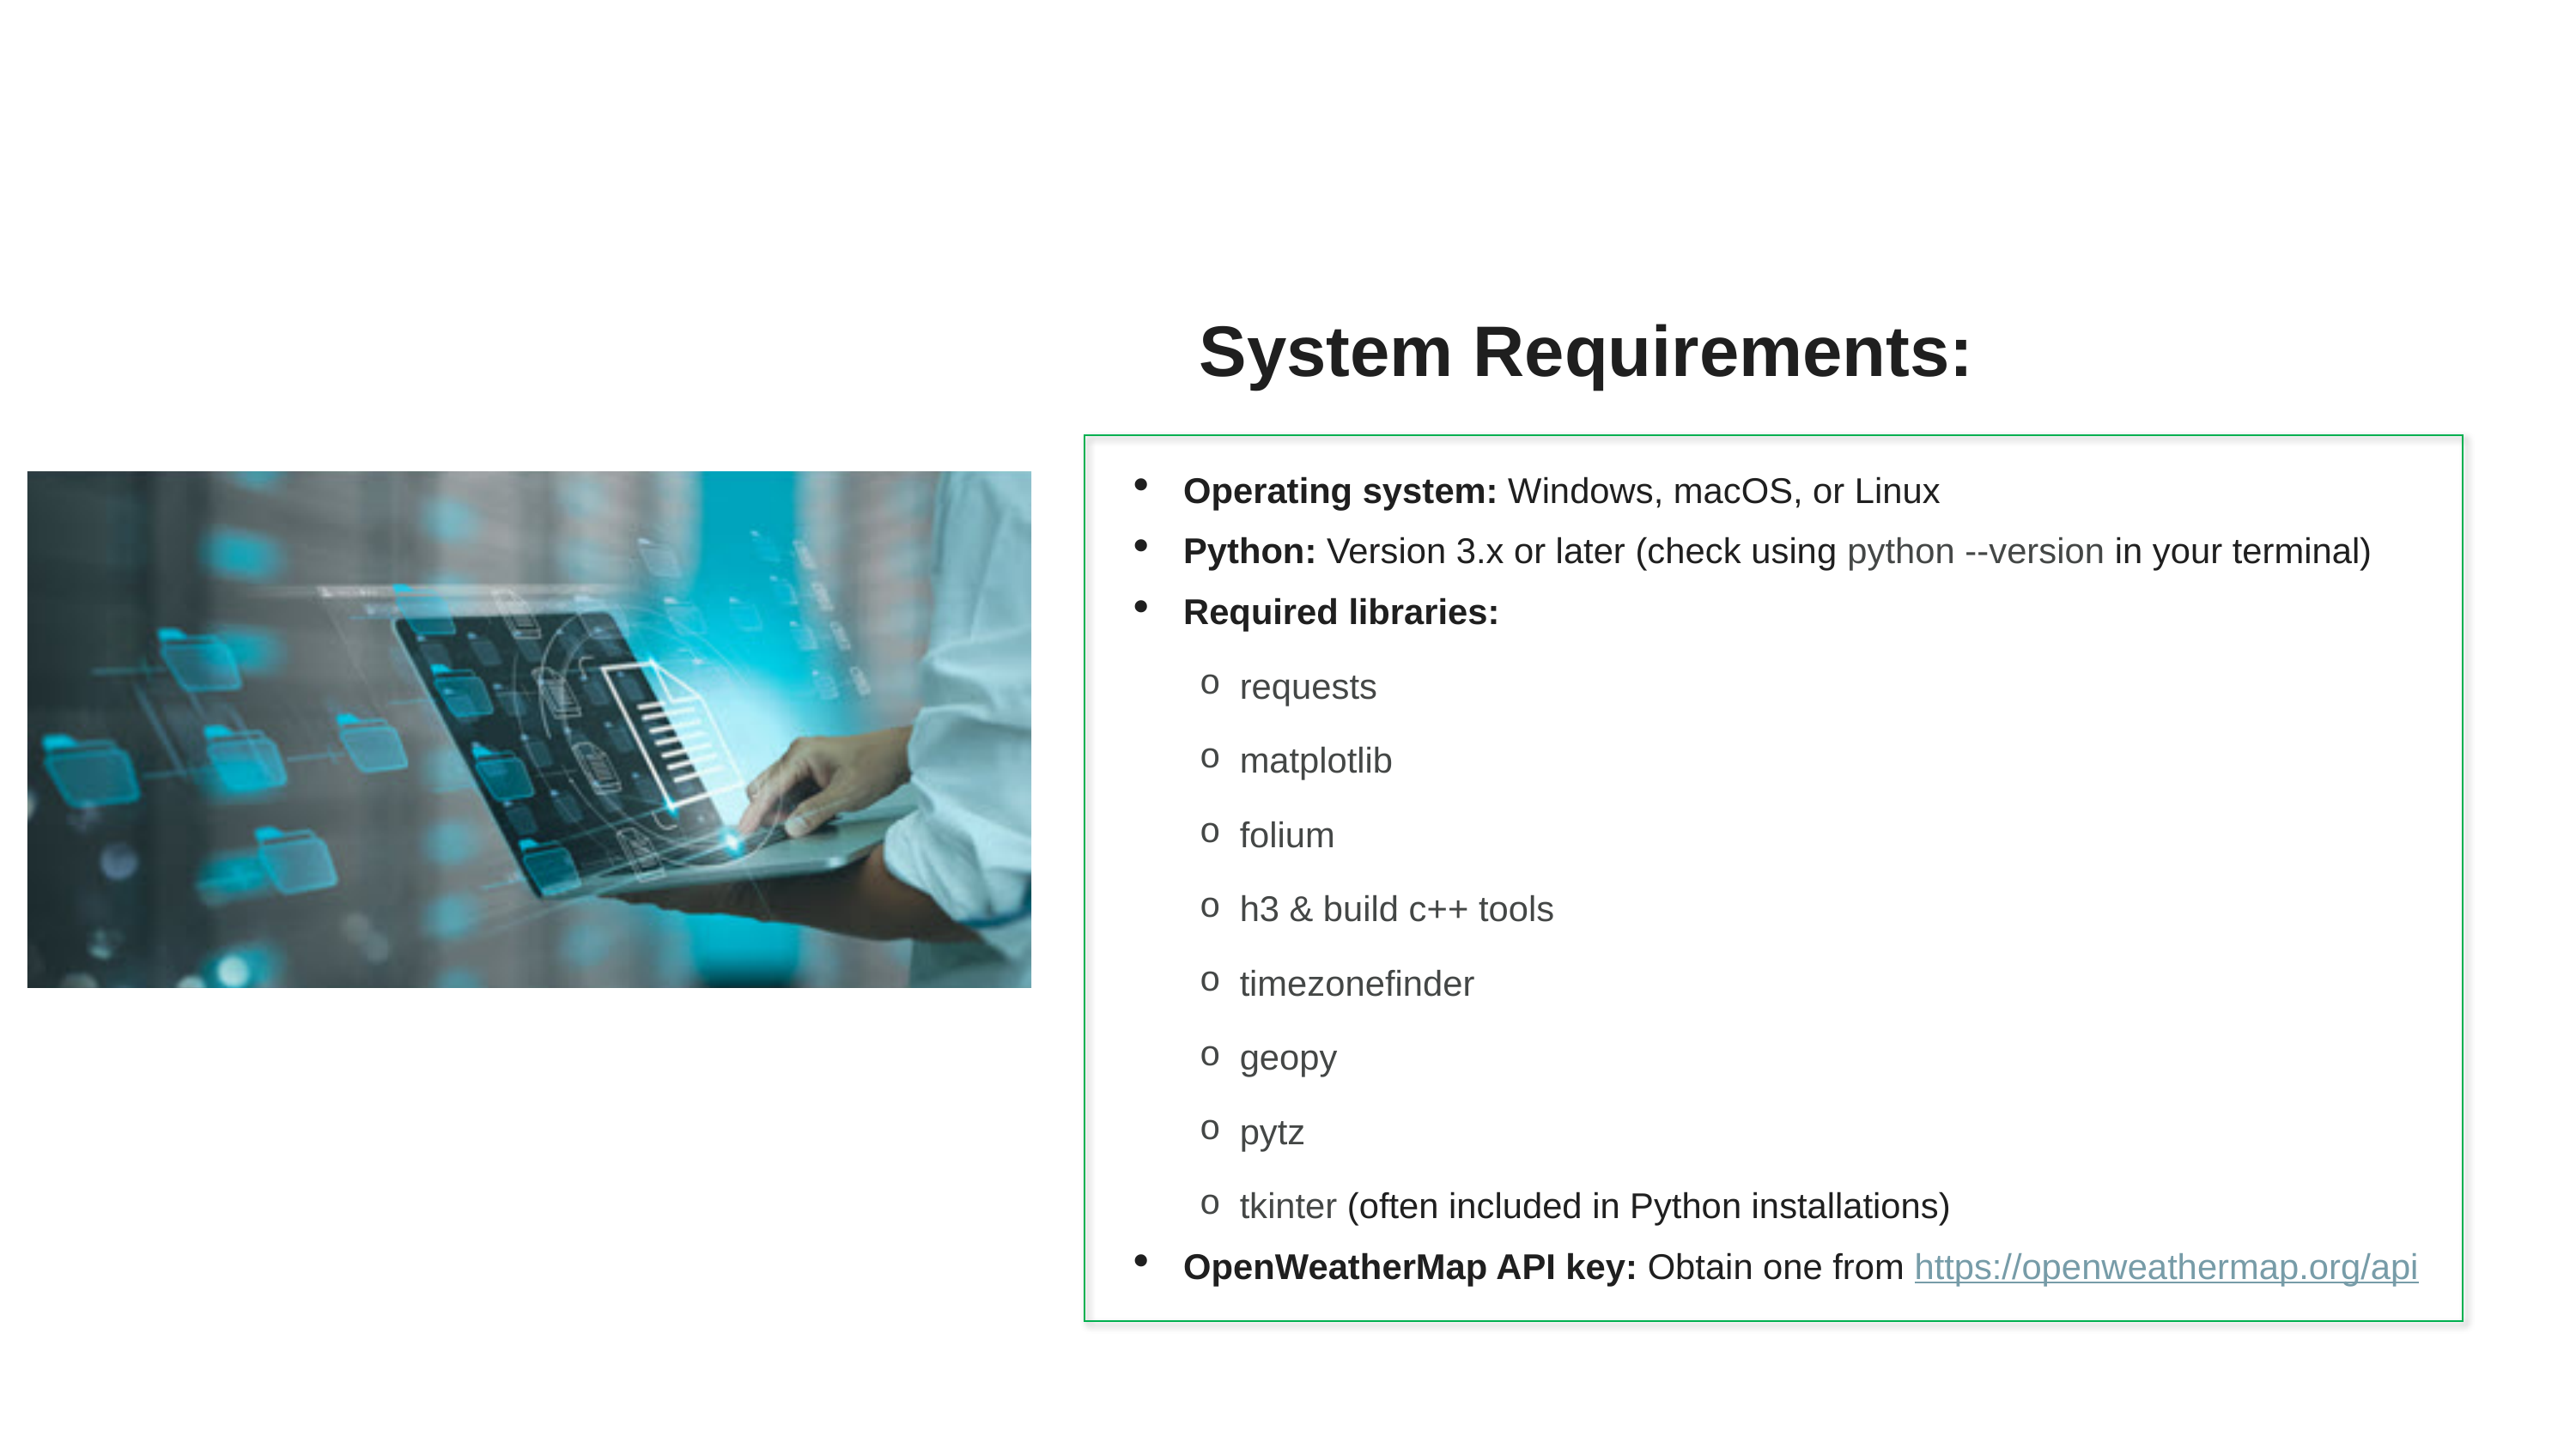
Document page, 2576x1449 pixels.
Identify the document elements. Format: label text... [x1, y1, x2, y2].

picture [27, 471, 1032, 988]
text_box [1084, 434, 2464, 1322]
title System Requirements: [1186, 236, 2204, 395]
list Operating system: Windows, macOS, or Linux Python: Version 3.x or later (check using python --version in your terminal) Required libraries: requests matplotlib folium h3 & build c++ tools timezonefinder geopy pytz tkinter (often included in Python installations) OpenWeatherMap API key: Obtain one from https://openweathermap.org/api [1121, 395, 2576, 1355]
